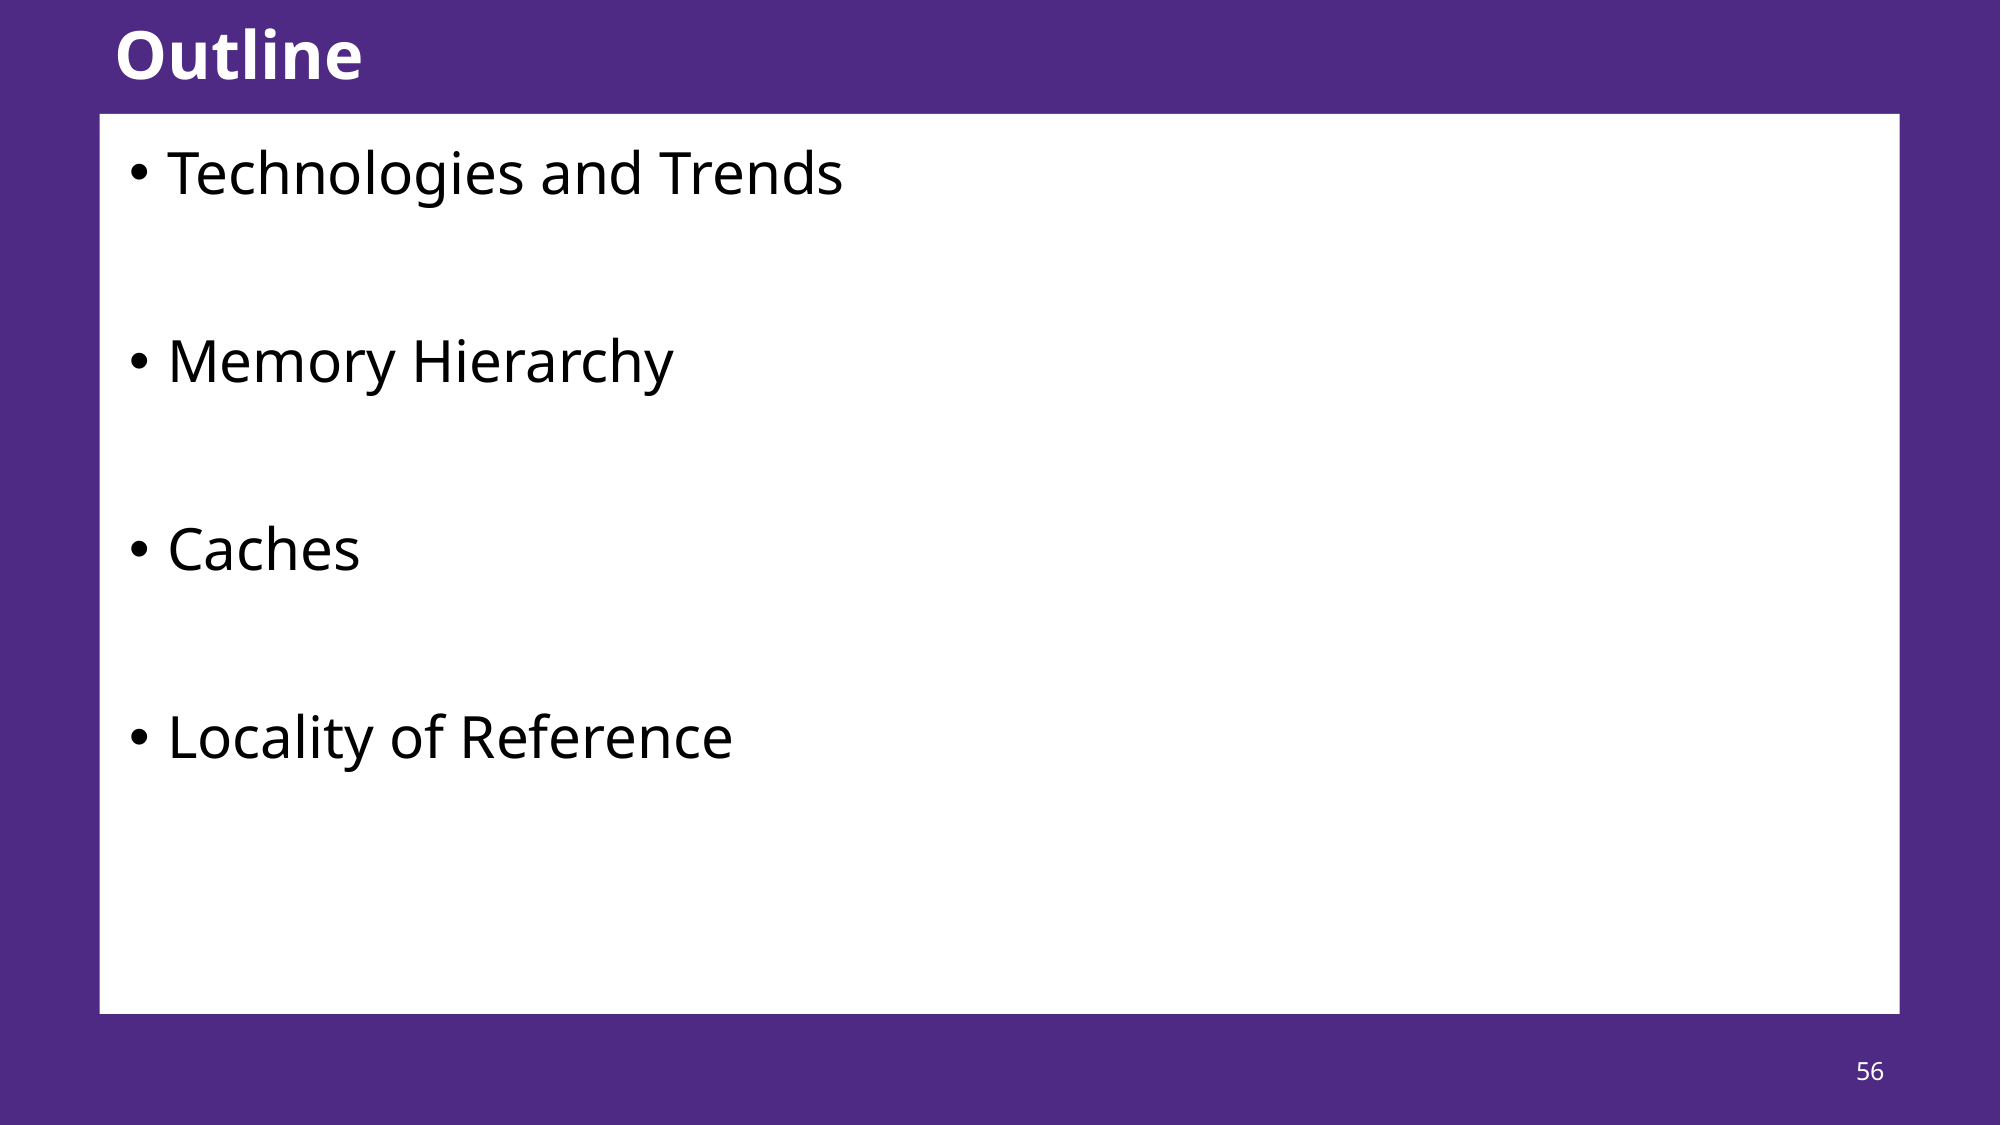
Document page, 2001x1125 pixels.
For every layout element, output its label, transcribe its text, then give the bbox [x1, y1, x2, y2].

title Outline [99, 1, 1900, 114]
list Technologies and Trends Memory Hierarchy Caches Locality of Reference [99, 114, 1900, 1014]
slide_number 56 [1749, 1042, 1900, 1103]
